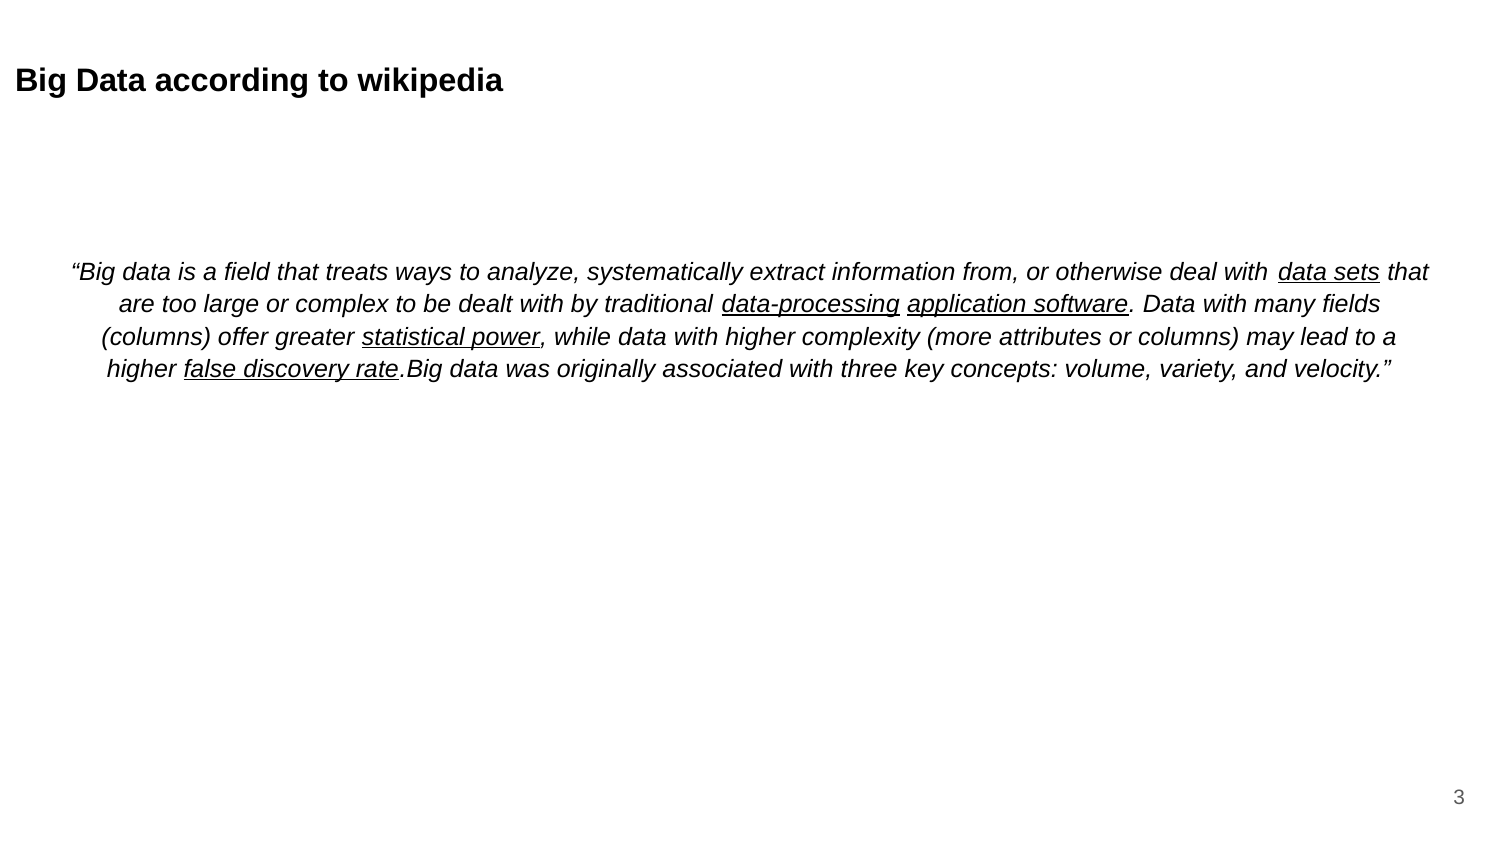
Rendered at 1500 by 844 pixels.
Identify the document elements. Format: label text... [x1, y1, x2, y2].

title Big Data according to wikipedia [0, 0, 1398, 115]
slide_number ‹#› [1389, 764, 1480, 830]
list “Big data is a field that treats ways to analyze, systematically extract information from, or otherwise deal with data sets that are too large or complex to be dealt with by traditional data-processing application software. Data with many fields (columns) offer greater statistical power, while data with higher complexity (more attributes or columns) may lead to a higher false discovery rate.Big data was originally associated with three key concepts: volume, variety, and velocity.” [51, 238, 1449, 800]
